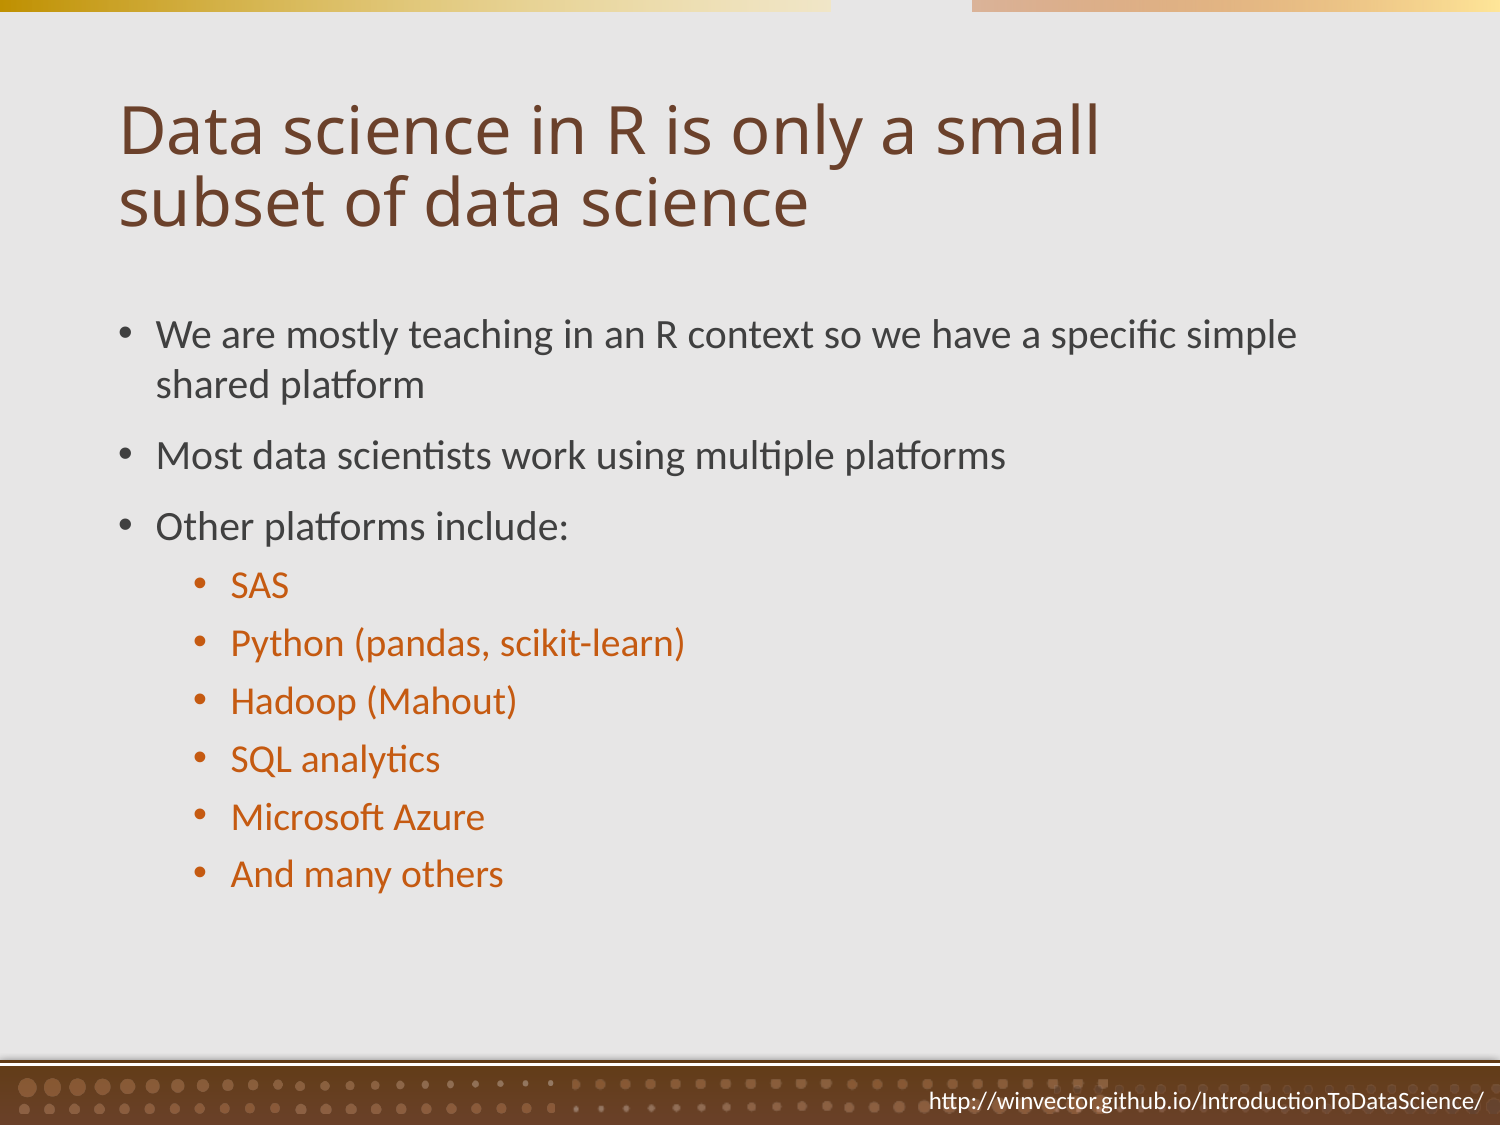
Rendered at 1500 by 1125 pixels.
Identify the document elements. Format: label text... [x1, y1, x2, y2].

text_box http://winvector.github.io/IntroductionToDataScience/ [453, 1077, 1500, 1122]
list We are mostly teaching in an R context so we have a specific simple shared platform Most data scientists work using multiple platforms Other platforms include: SAS Python (pandas, scikit-learn) Hadoop (Mahout) SQL analytics Microsoft Azure And many others [103, 299, 1397, 1014]
title Data science in R is only a small subset of data science [103, 59, 1397, 278]
